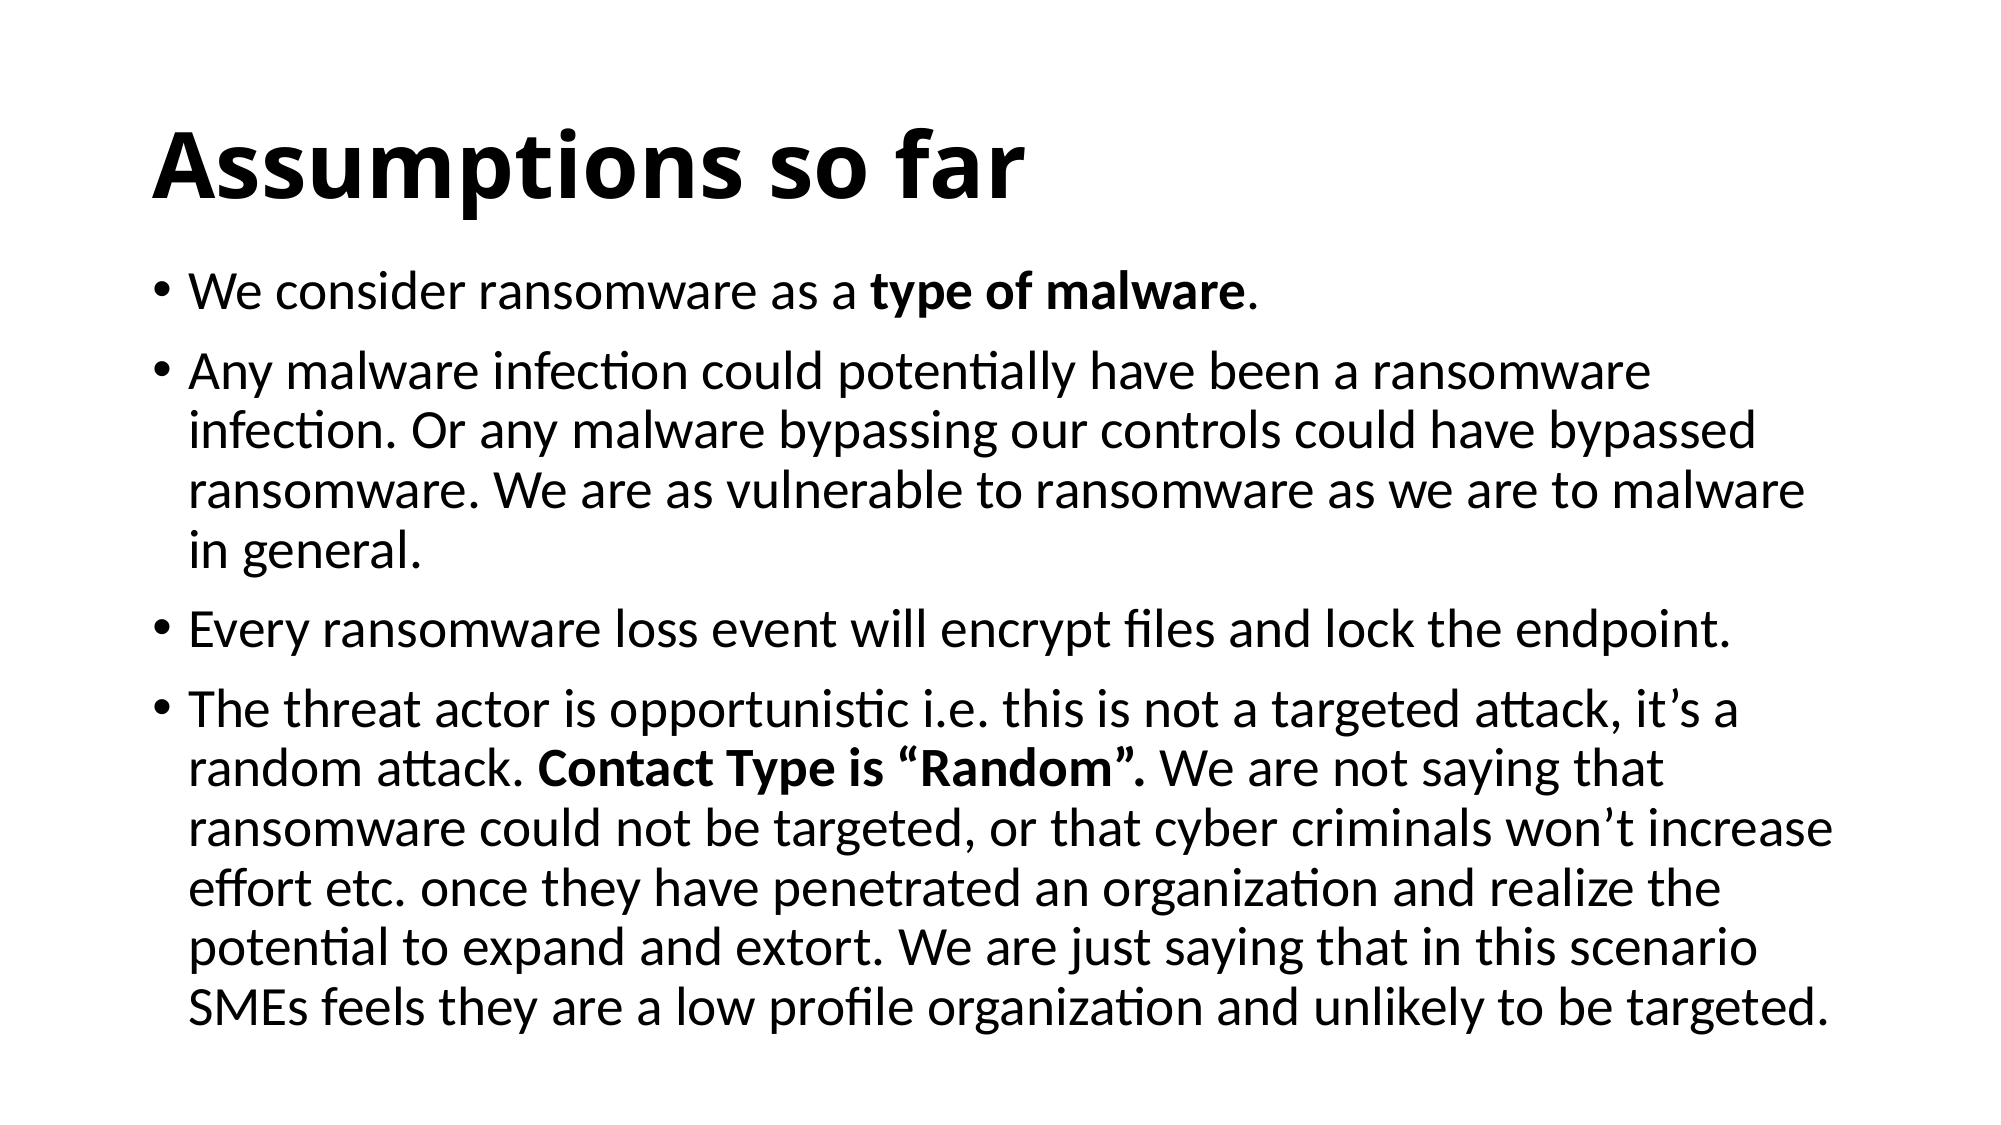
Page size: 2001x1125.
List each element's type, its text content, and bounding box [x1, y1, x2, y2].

list We consider ransomware as a type of malware. Any malware infection could potentially have been a ransomware infection. Or any malware bypassing our controls could have bypassed ransomware. We are as vulnerable to ransomware as we are to malware in general. Every ransomware loss event will encrypt files and lock the endpoint. The threat actor is opportunistic i.e. this is not a targeted attack, it’s a random attack. Contact Type is “Random”. We are not saying that ransomware could not be targeted, or that cyber criminals won’t increase effort etc. once they have penetrated an organization and realize the potential to expand and extort. We are just saying that in this scenario SMEs feels they are a low profile organization and unlikely to be targeted. [137, 254, 1863, 1066]
title Assumptions so far [137, 59, 1863, 254]
